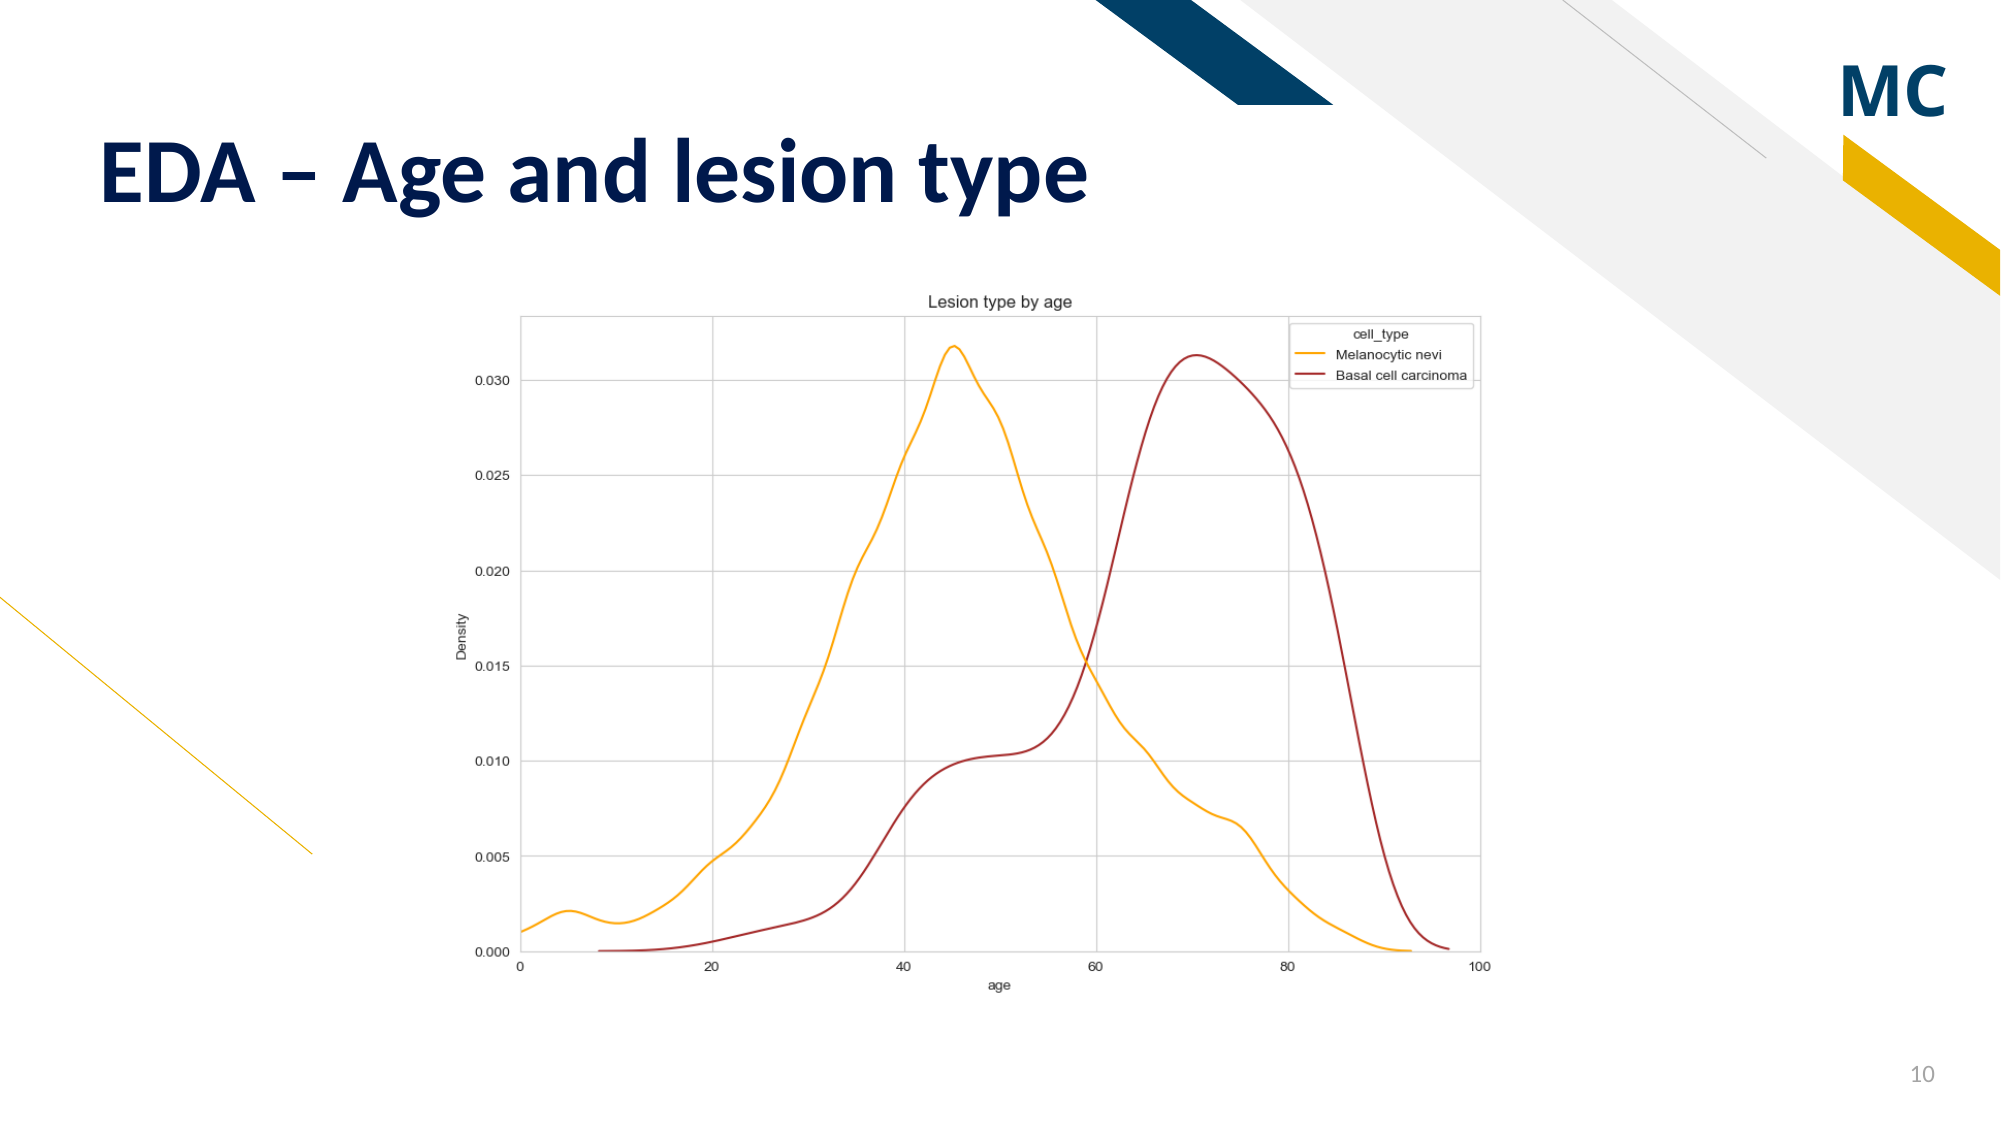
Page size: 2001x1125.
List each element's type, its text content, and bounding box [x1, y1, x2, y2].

slide_number 10 [1828, 1042, 1950, 1103]
picture [445, 285, 1502, 1002]
title EDA – Age and lesion type [85, 34, 1453, 223]
